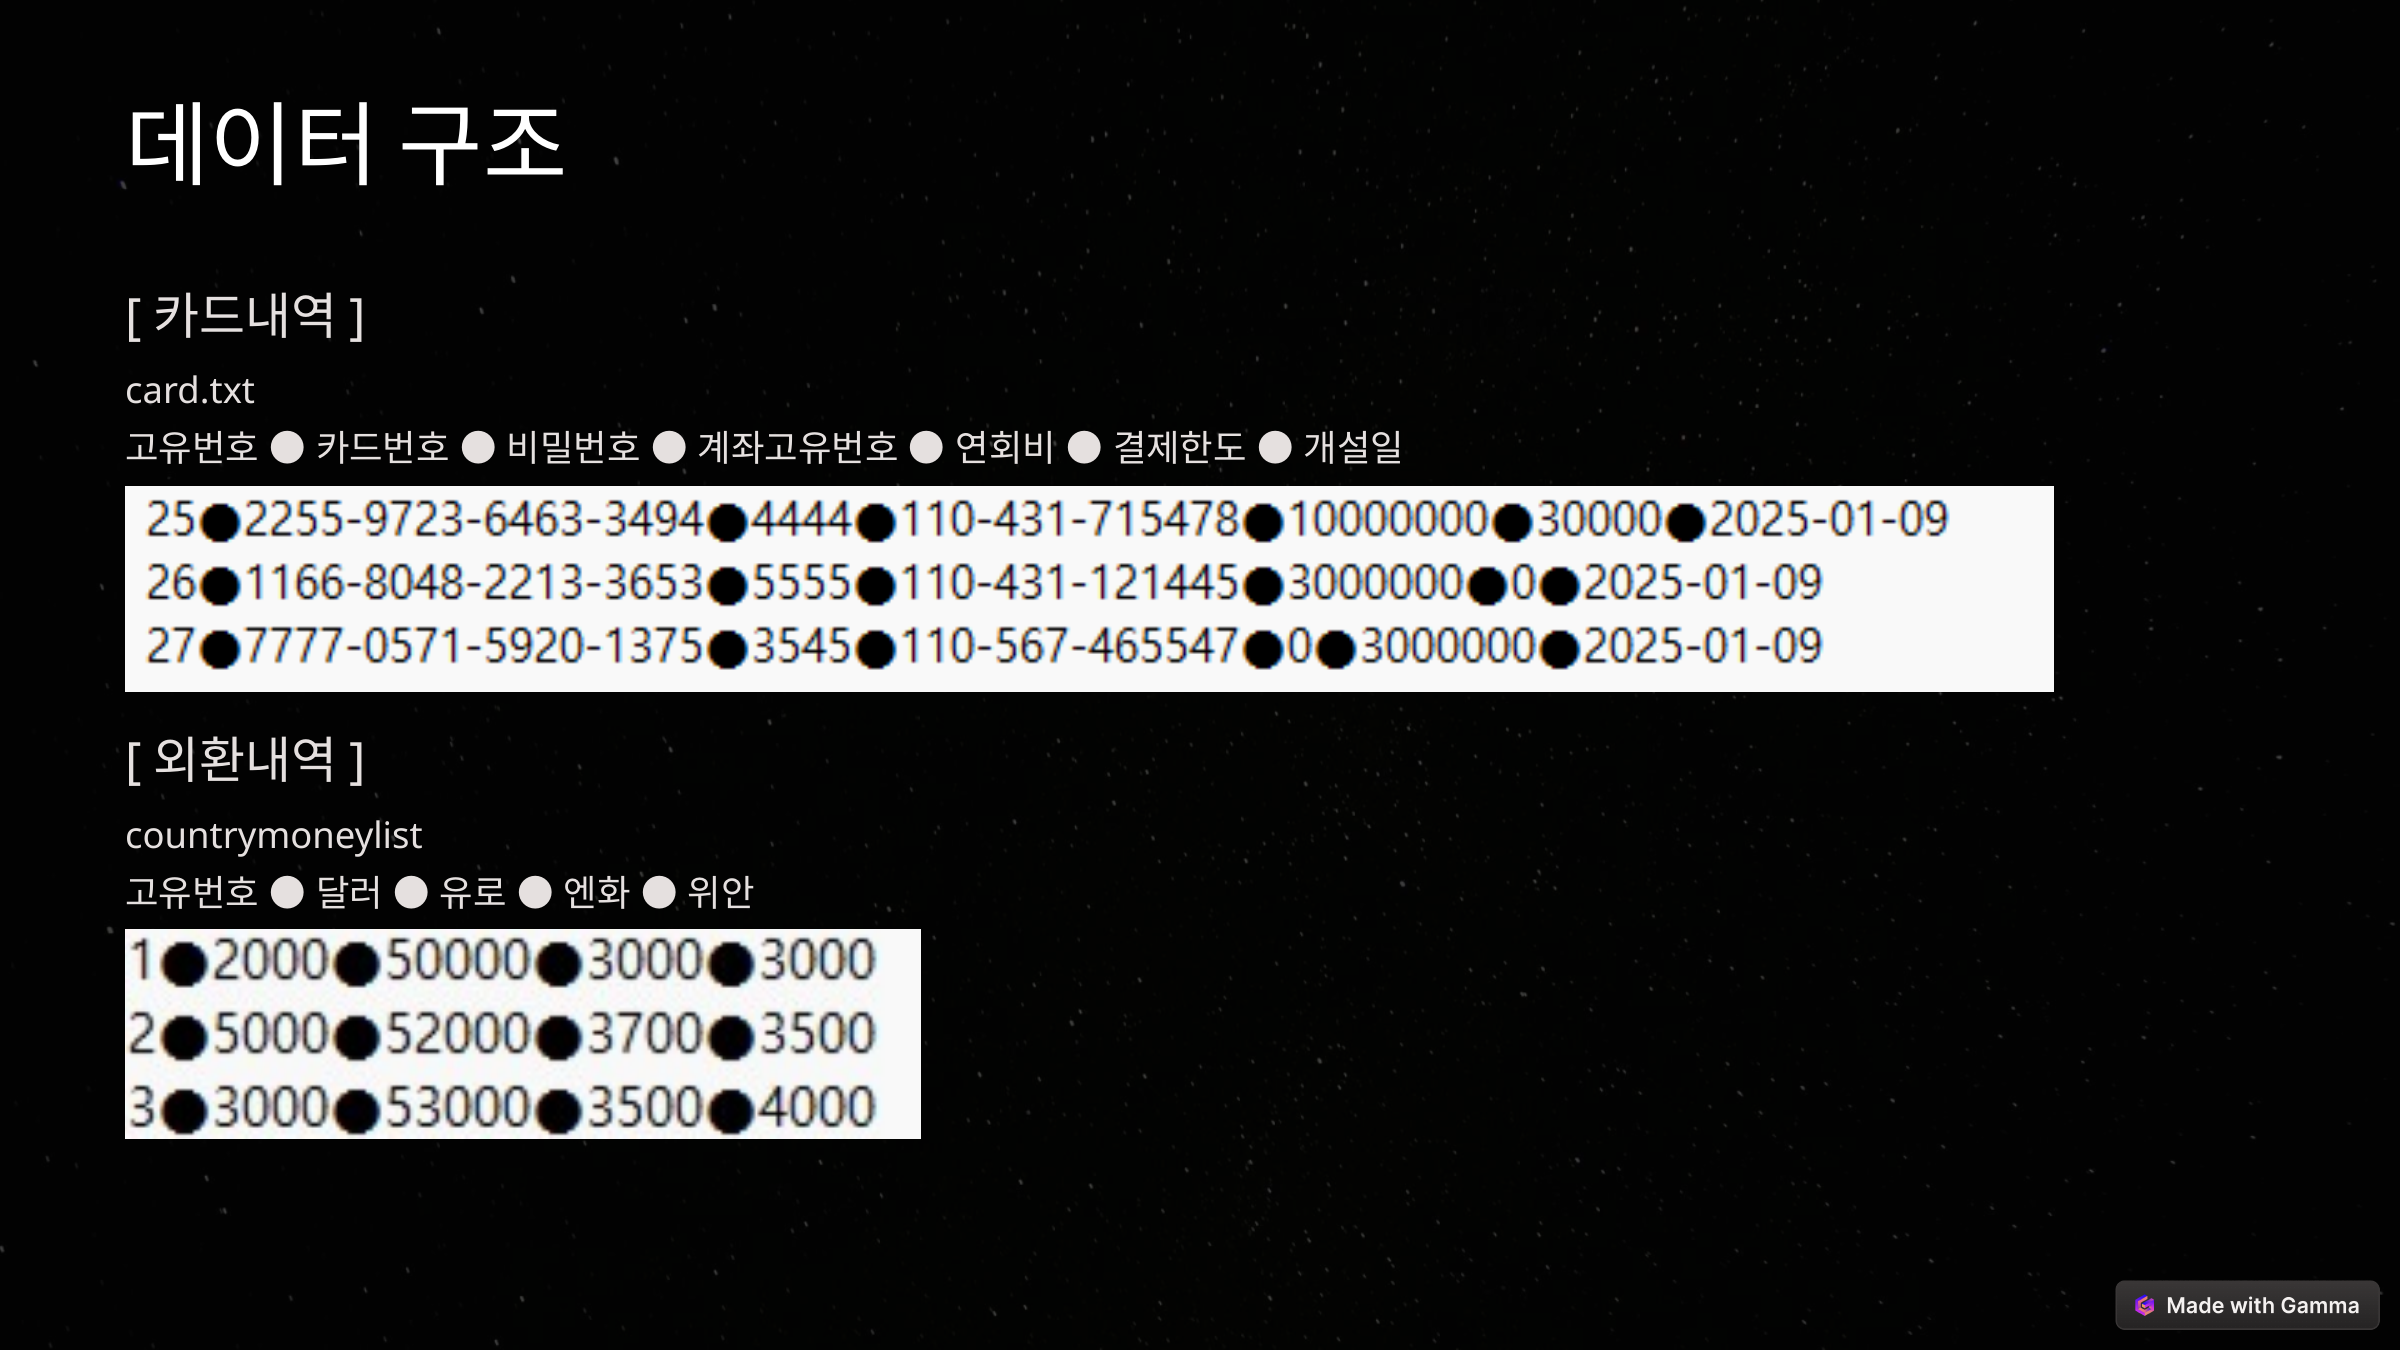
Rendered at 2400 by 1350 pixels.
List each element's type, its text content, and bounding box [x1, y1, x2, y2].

text_box [외환내역] [125, 730, 671, 790]
text_box countrymoneylist 고유번호 ● 달러 ● 유로 ● 엔화 ● 위안 [125, 797, 2025, 903]
text_box card.txt 고유번호 ● 카드번호 ● 비밀번호 ● 계좌고유번호 ● 연회비 ● 결제한도 ● 개설일 [125, 352, 2025, 458]
picture [0, 0, 2400, 1350]
text_box 데이터 구조 [125, 82, 1046, 198]
text_box [카드내역] [125, 285, 671, 345]
